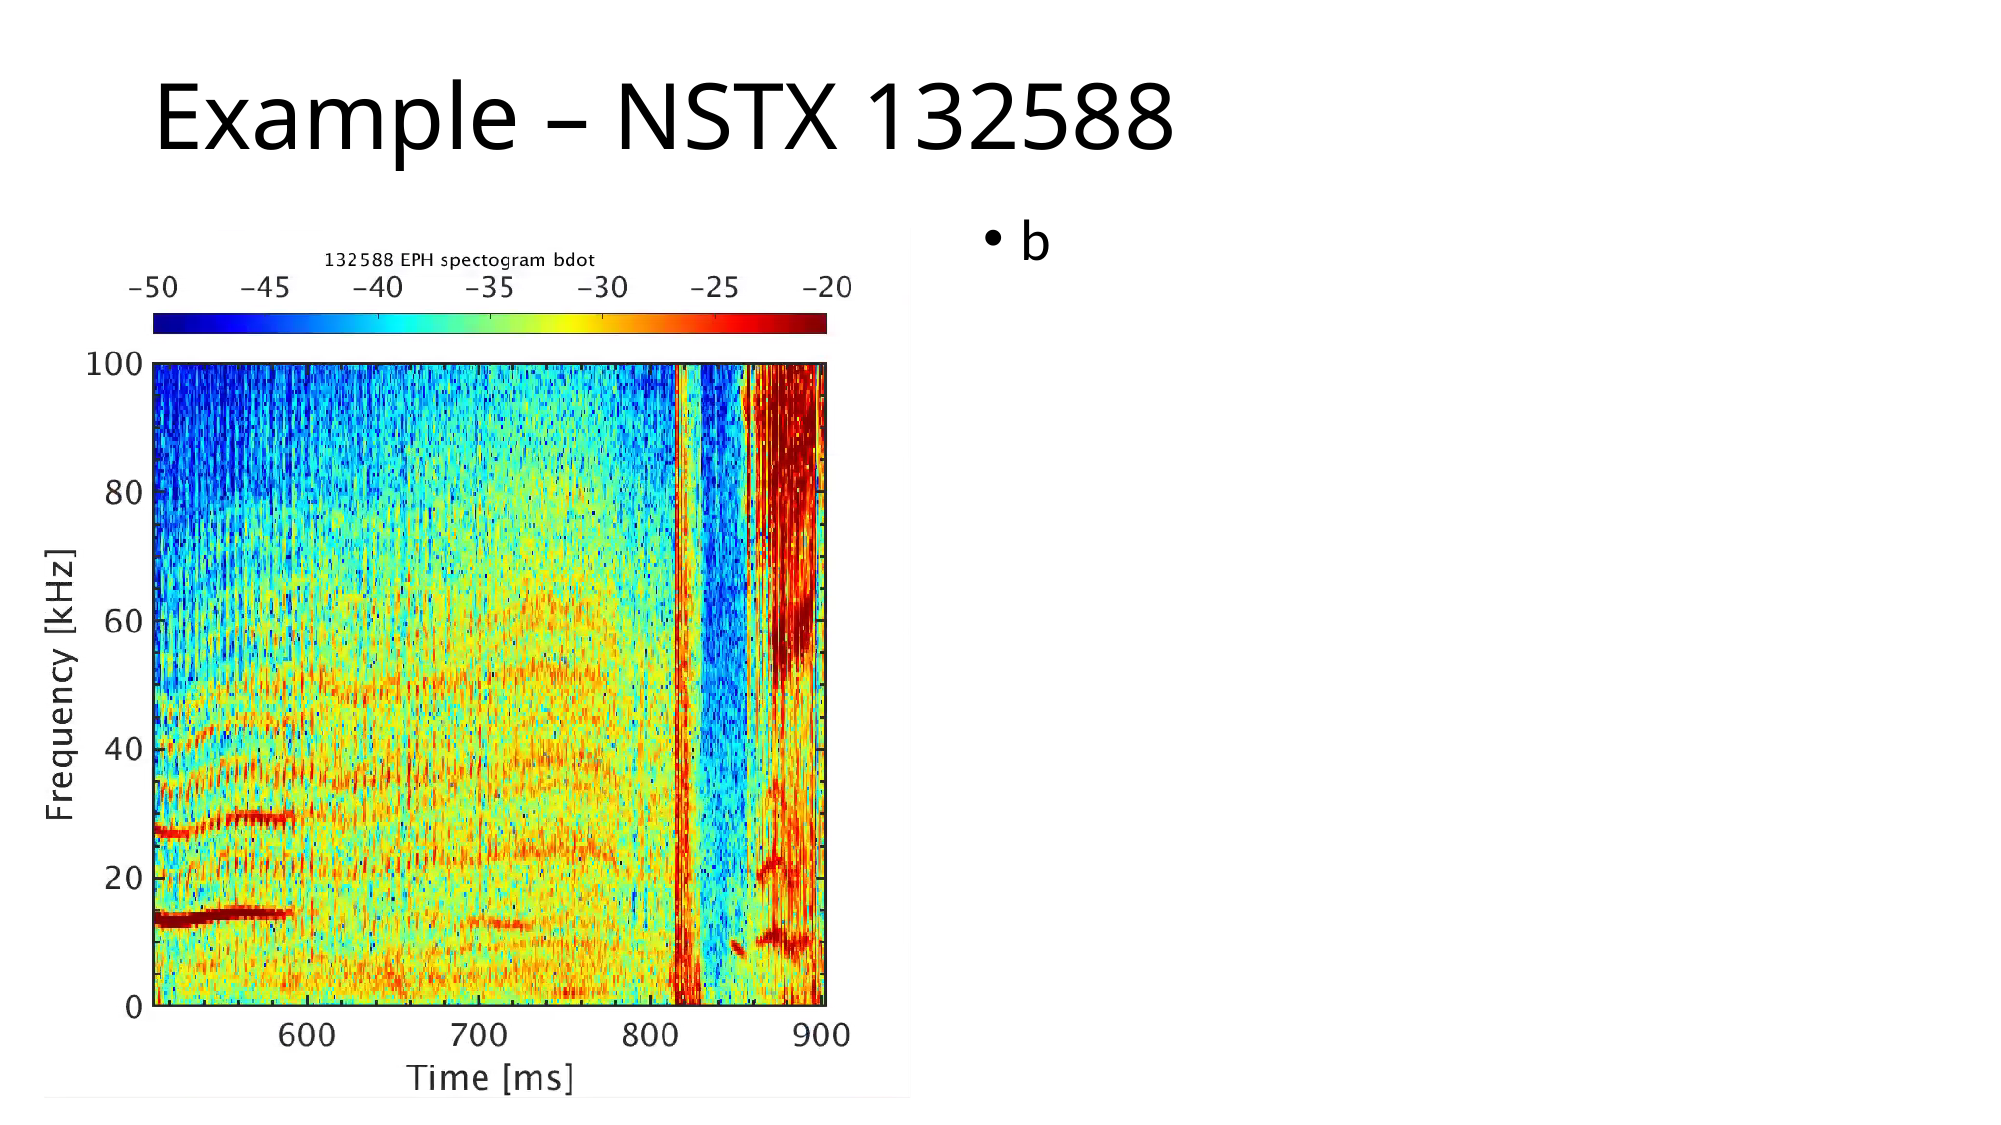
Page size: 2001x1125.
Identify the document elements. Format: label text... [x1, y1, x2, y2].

picture [44, 228, 911, 1098]
list b [968, 202, 1863, 1014]
title Example – NSTX 132588 [137, 11, 1863, 229]
